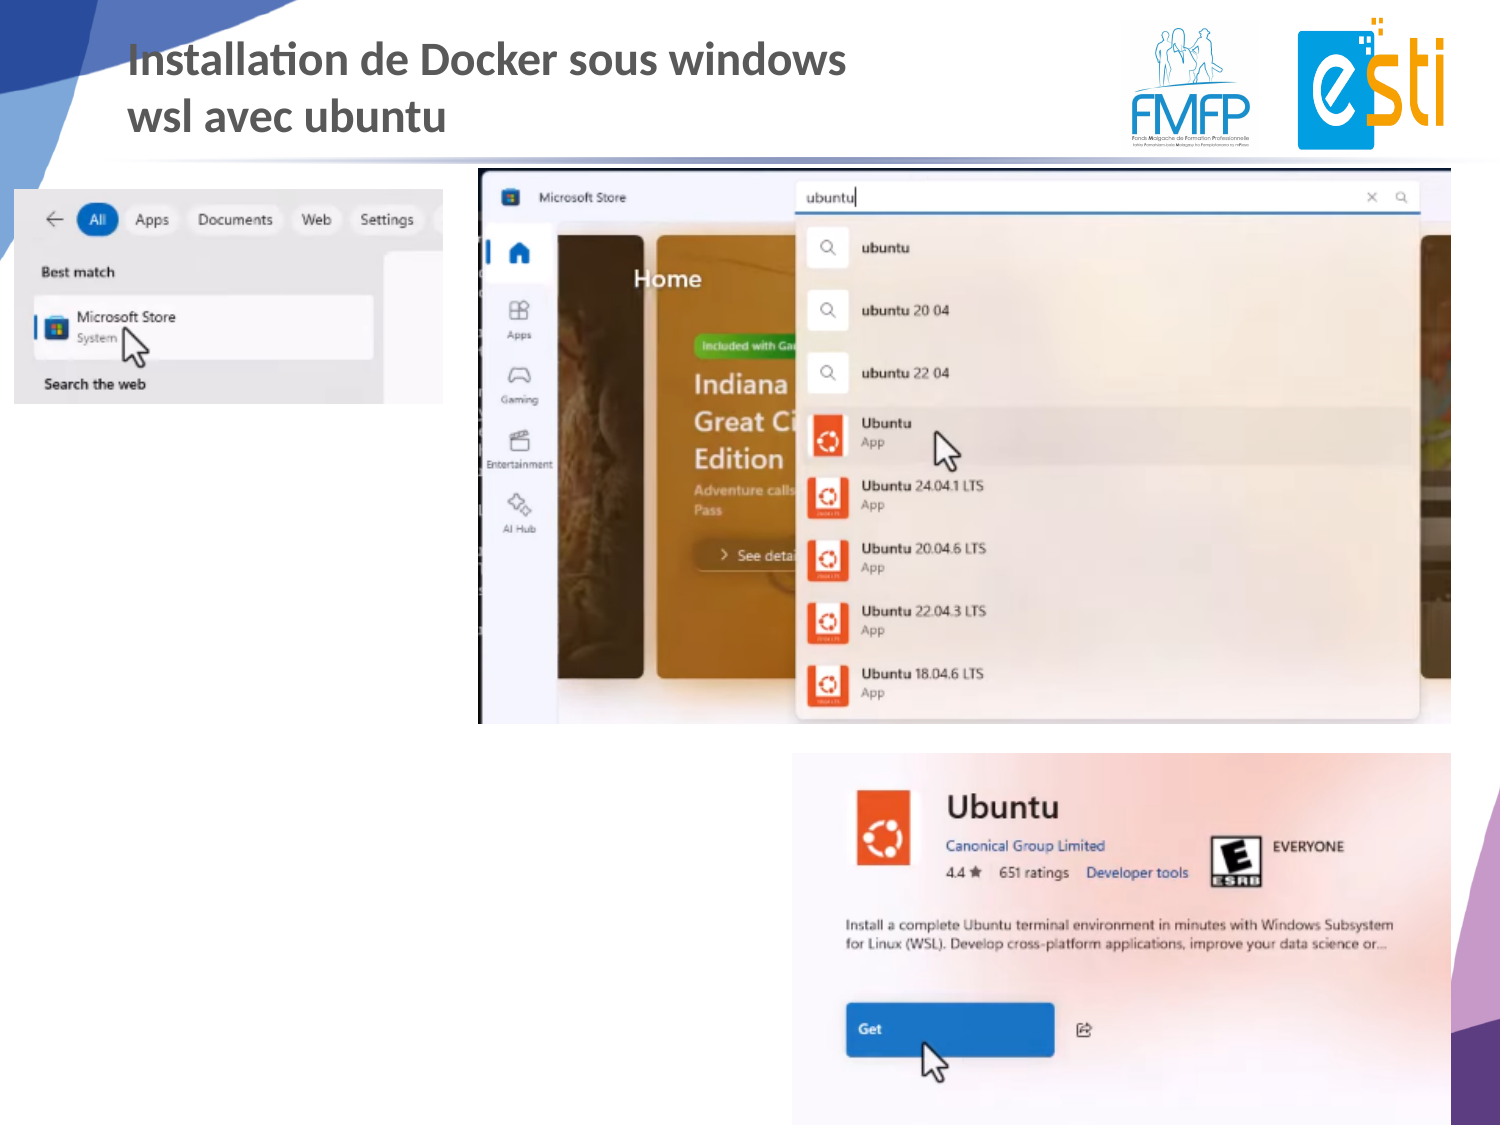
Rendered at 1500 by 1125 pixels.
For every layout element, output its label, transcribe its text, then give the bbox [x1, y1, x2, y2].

title Installation de Docker sous windows wsl avec ubuntu [112, 19, 1116, 150]
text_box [1121, 0, 1455, 172]
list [478, 168, 1451, 724]
picture [0, 0, 1500, 1125]
